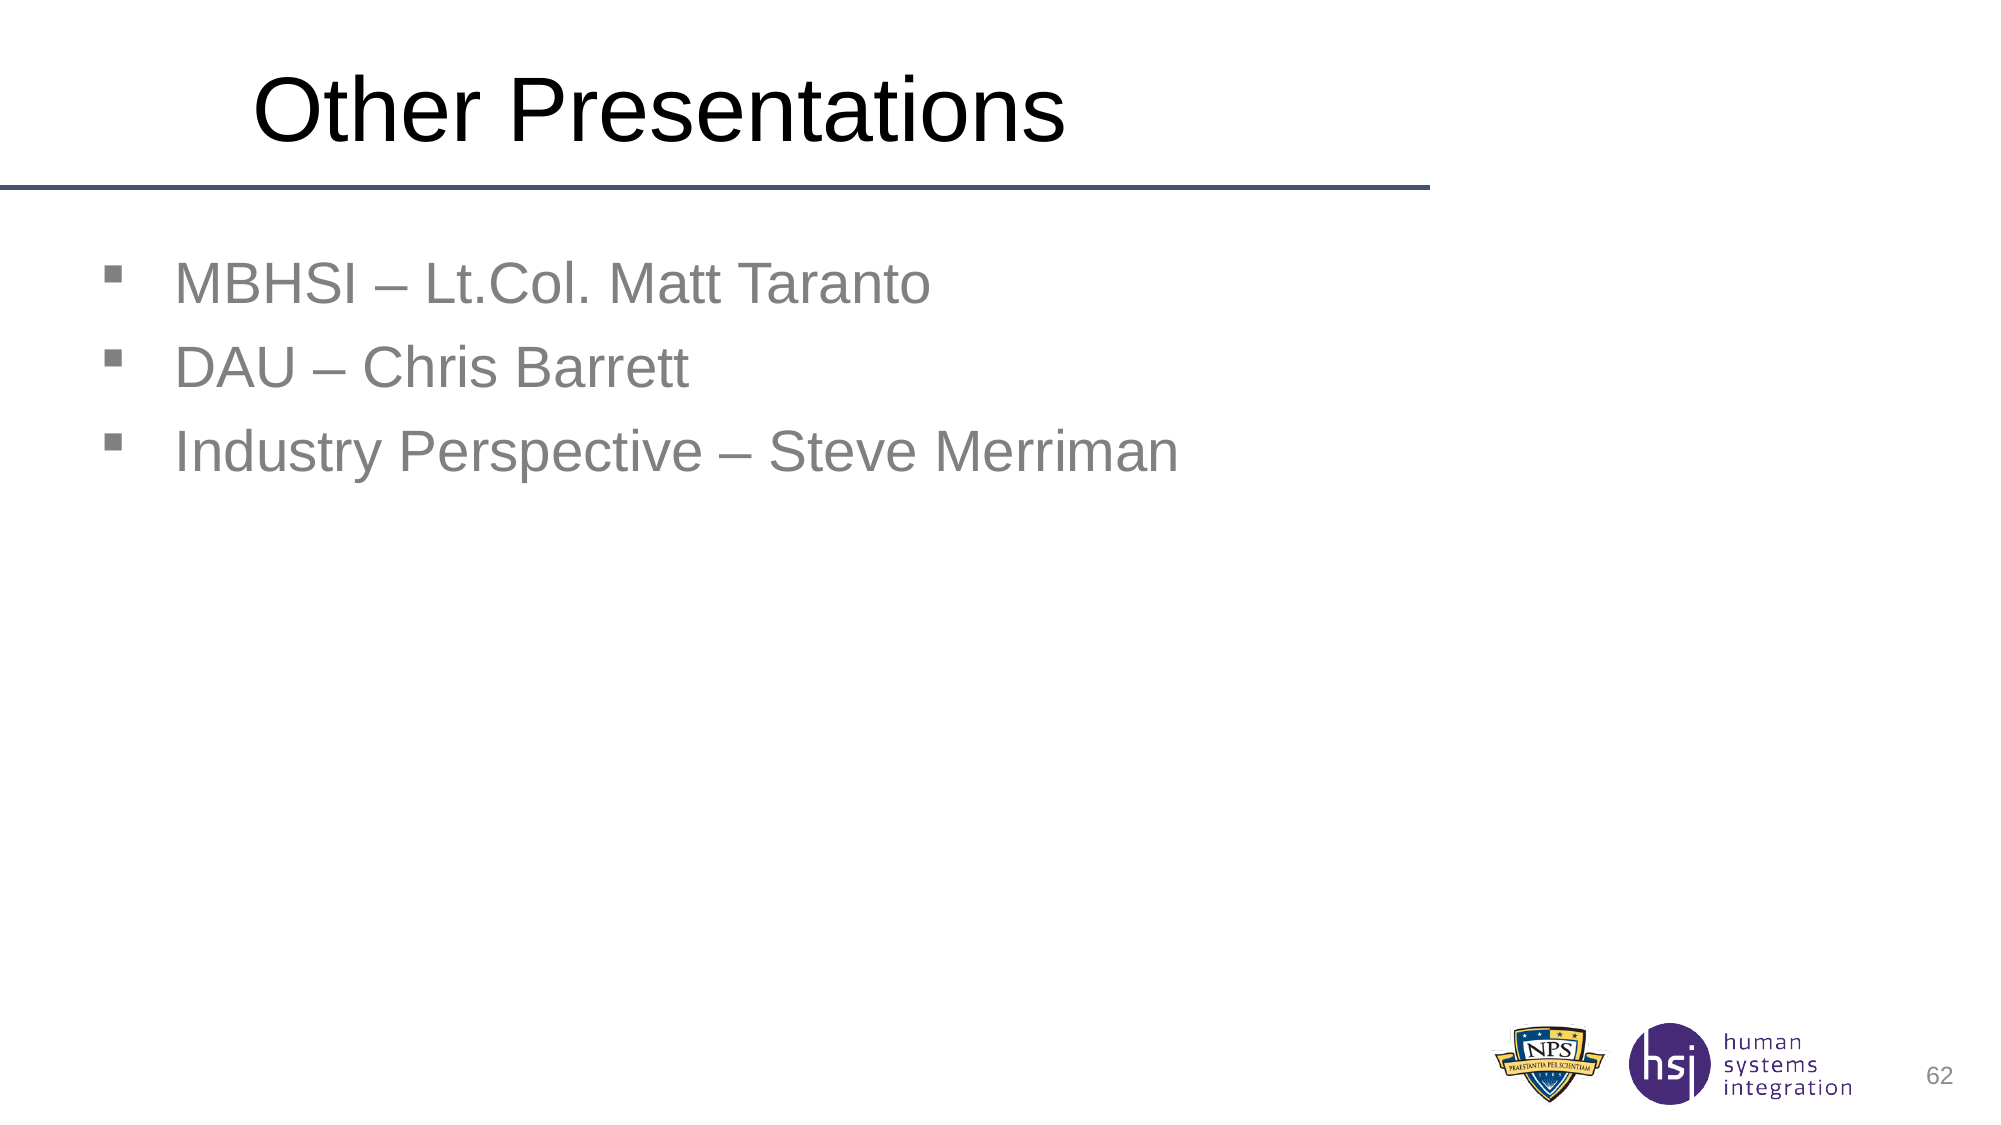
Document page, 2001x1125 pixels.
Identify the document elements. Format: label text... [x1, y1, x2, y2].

title Other Presentations [237, 39, 1531, 184]
picture [1629, 1023, 1851, 1105]
list MBHSI – Lt.Col. Matt Taranto DAU – Chris Barrett Industry Perspective – Steve Merriman [84, 246, 1847, 1014]
picture [1488, 1023, 1611, 1106]
slide_number 62 [1899, 1044, 1969, 1105]
